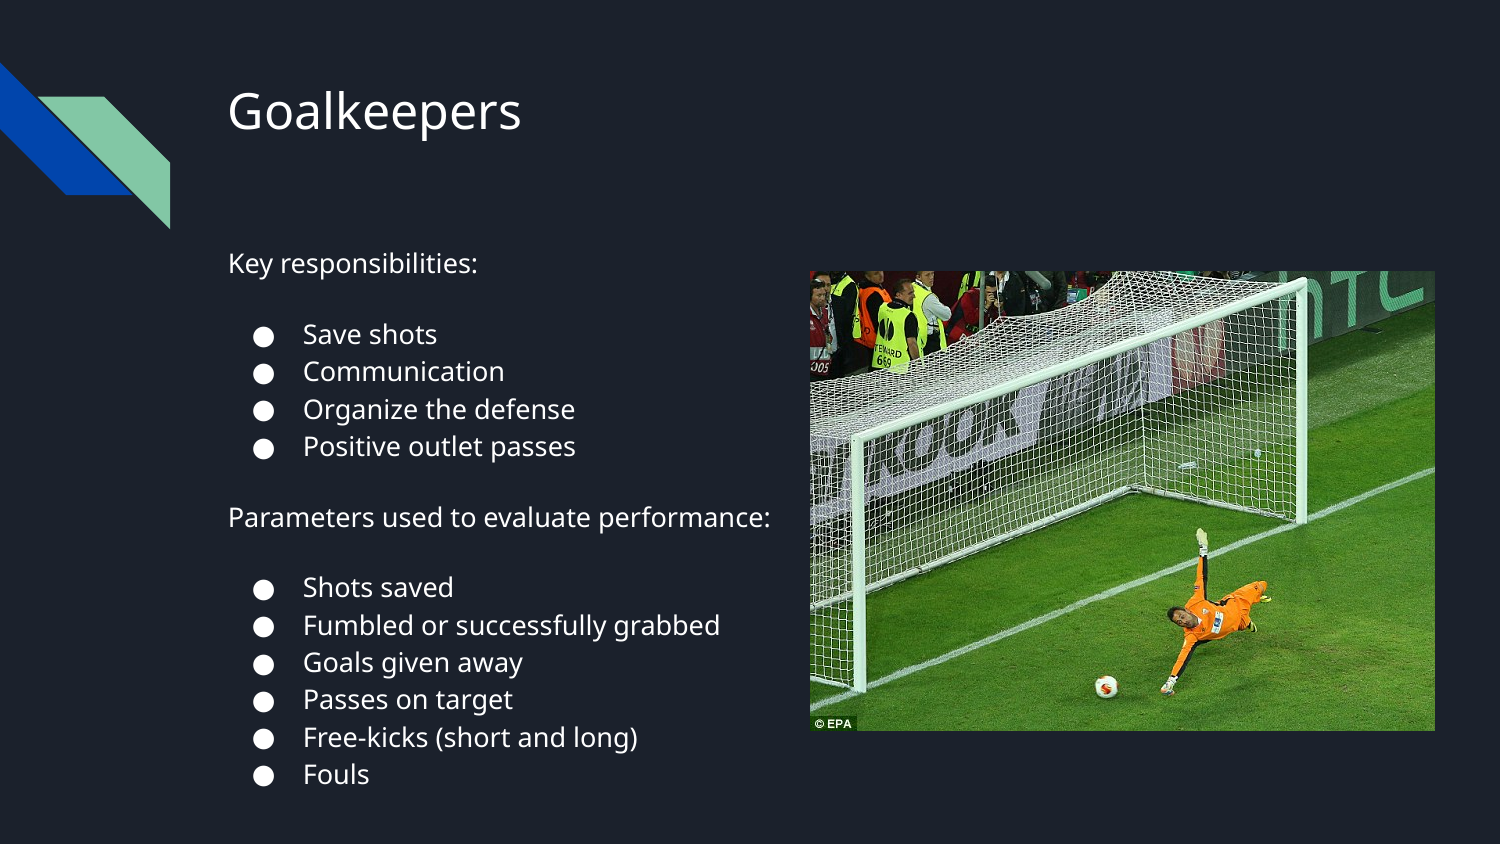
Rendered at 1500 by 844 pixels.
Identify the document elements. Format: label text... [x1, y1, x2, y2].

list Key responsibilities: Save shots Communication Organize the defense Positive outlet passes Parameters used to evaluate performance: Shots saved Fumbled or successfully grabbed Goals given away Passes on target Free-kicks (short and long) Fouls [212, 227, 1368, 776]
picture [810, 271, 1435, 732]
title Goalkeepers [212, 64, 1368, 215]
